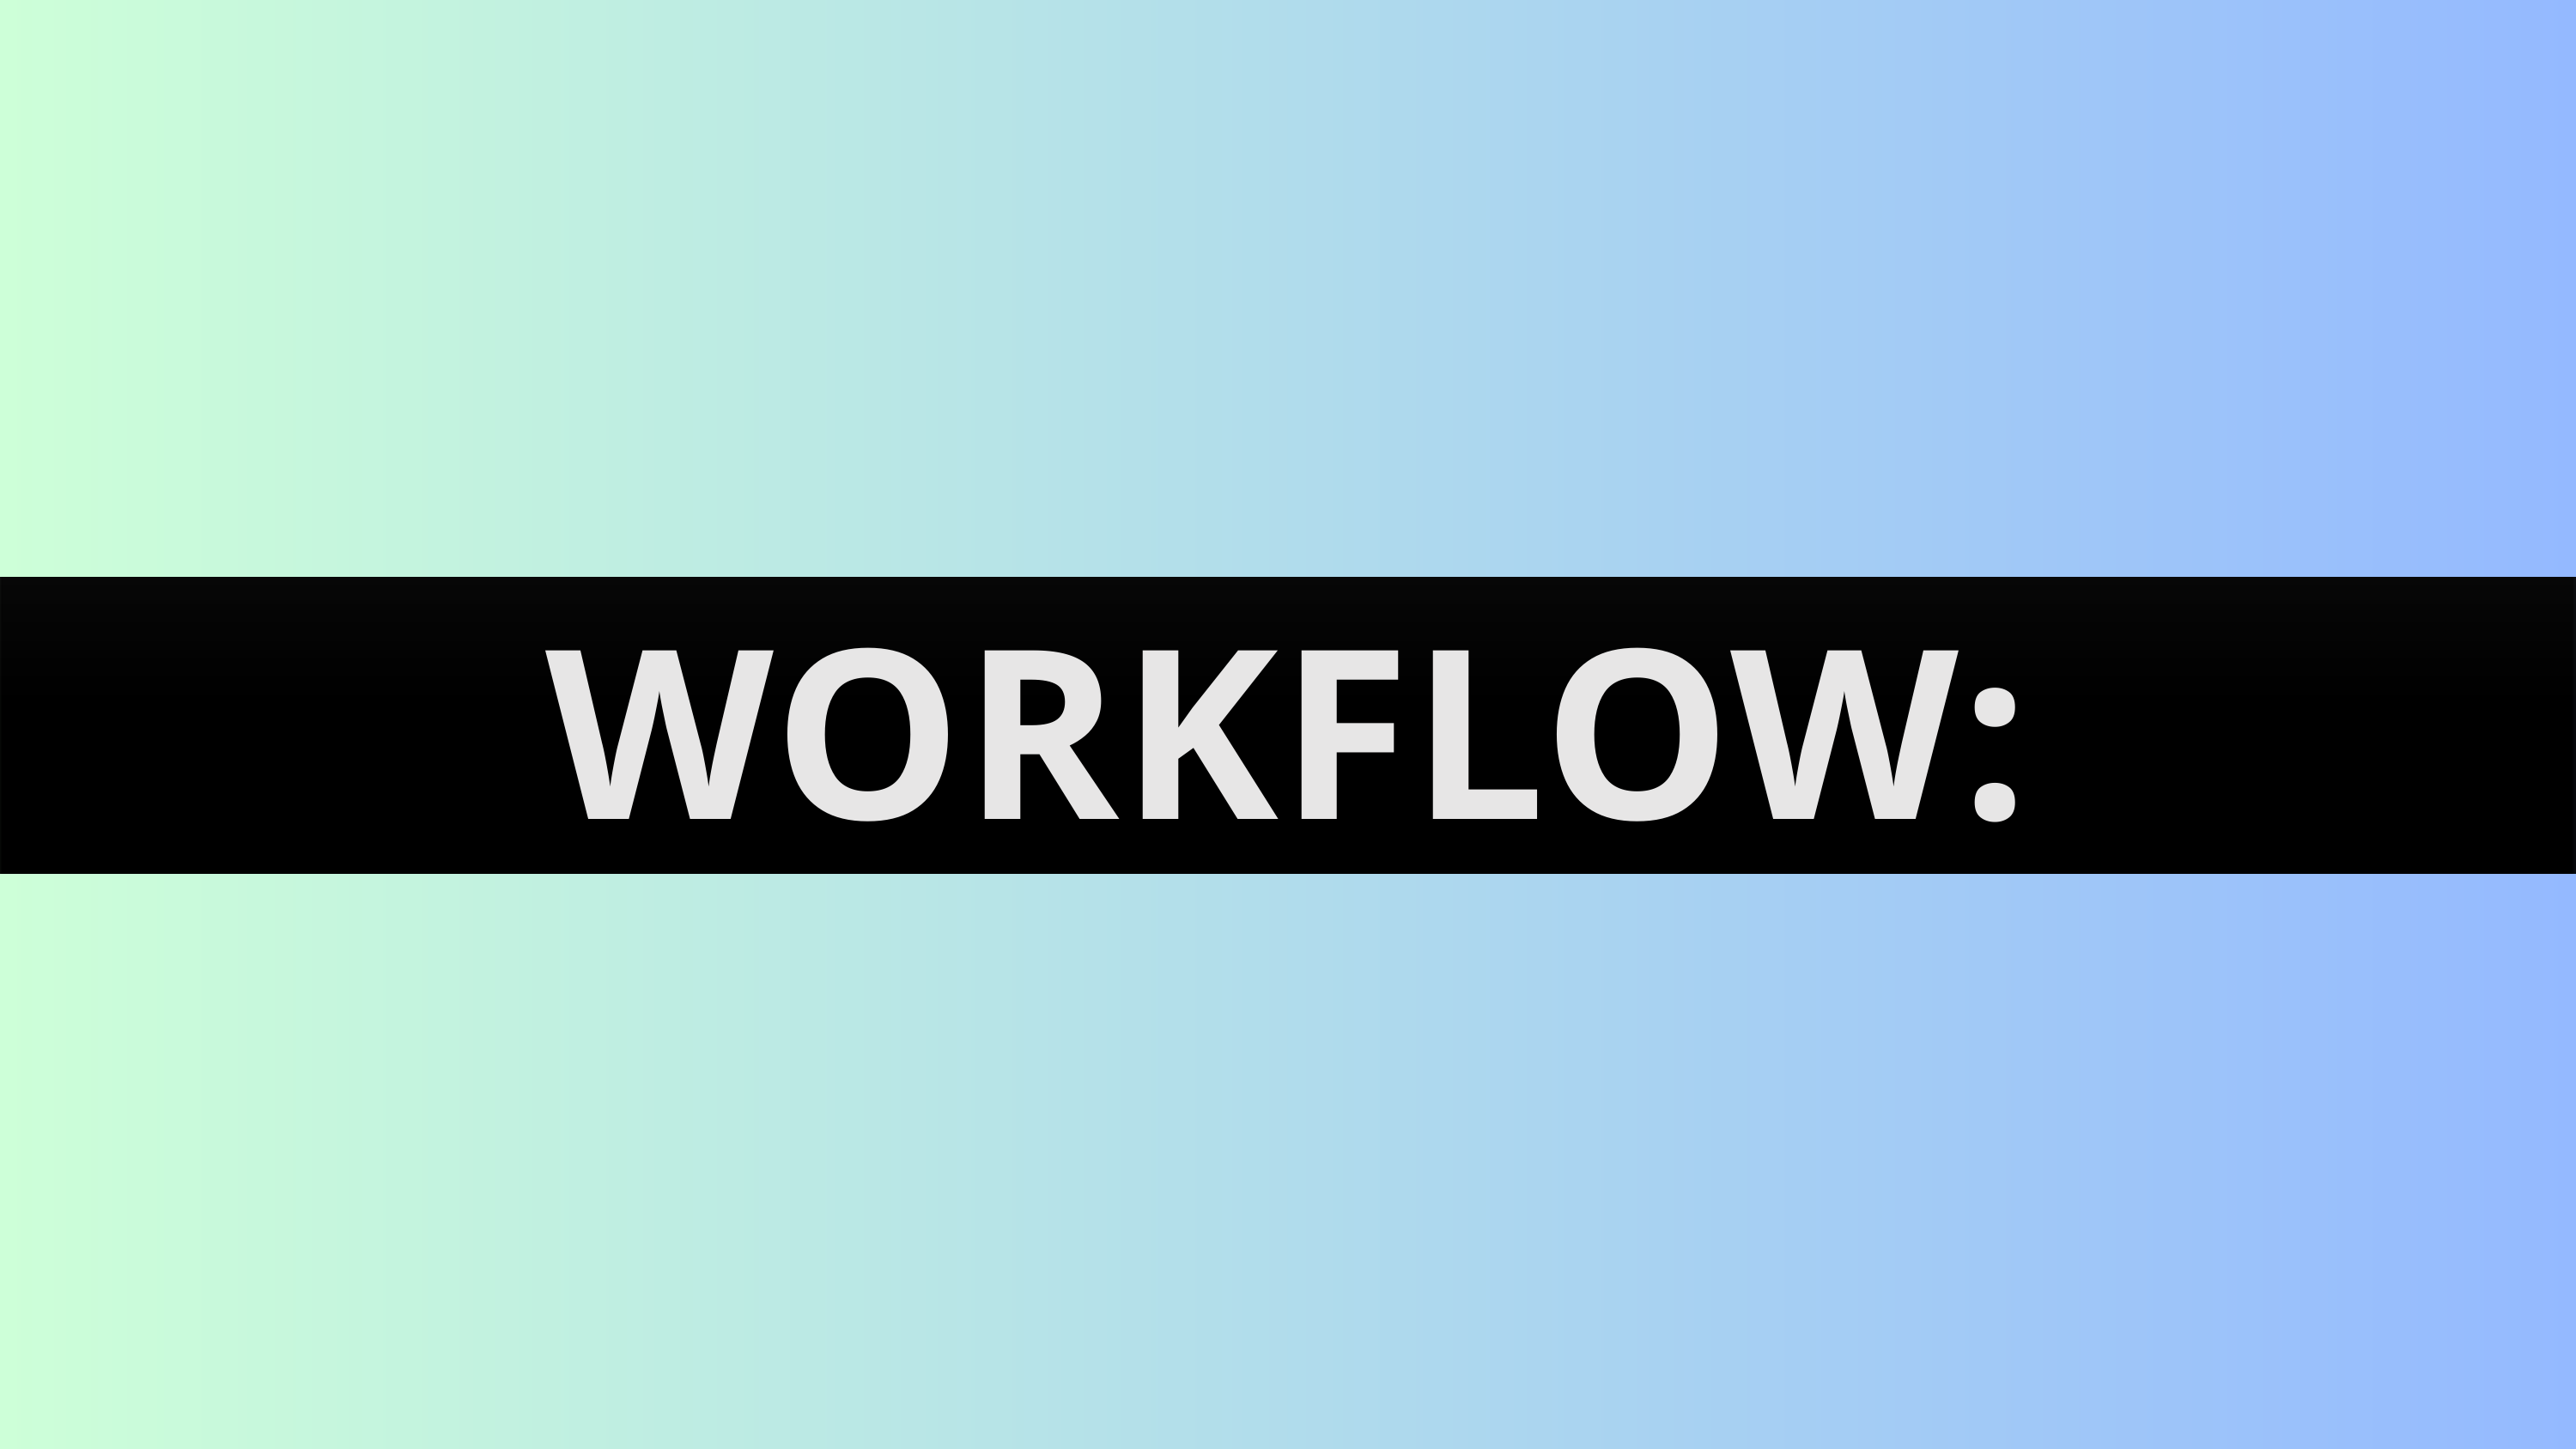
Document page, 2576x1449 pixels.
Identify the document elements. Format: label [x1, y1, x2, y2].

text_box [0, 577, 2576, 874]
